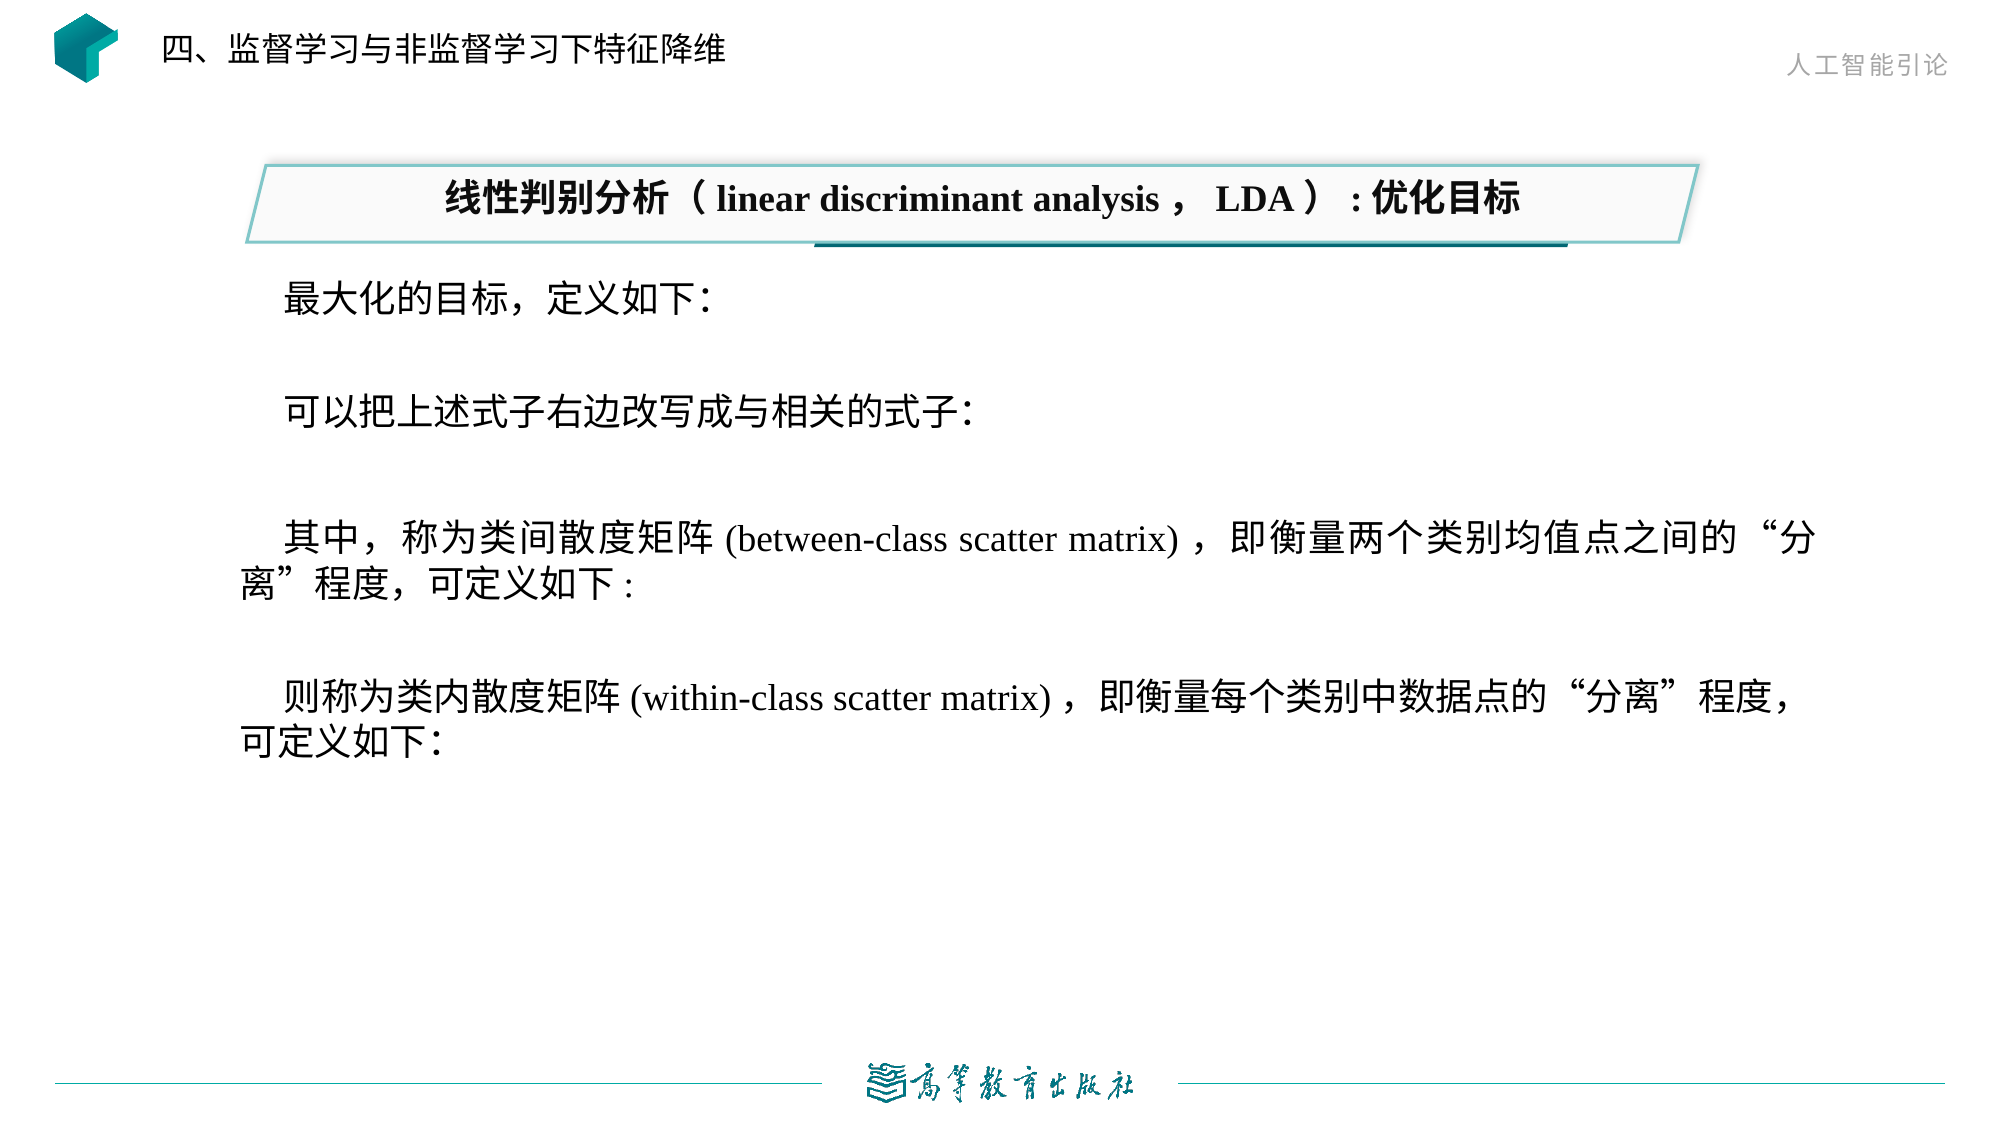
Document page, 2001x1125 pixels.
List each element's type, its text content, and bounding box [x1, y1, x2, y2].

text_box 四、监督学习与非监督学习下特征降维 [146, 21, 742, 76]
picture [867, 1063, 1133, 1103]
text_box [246, 165, 1698, 248]
